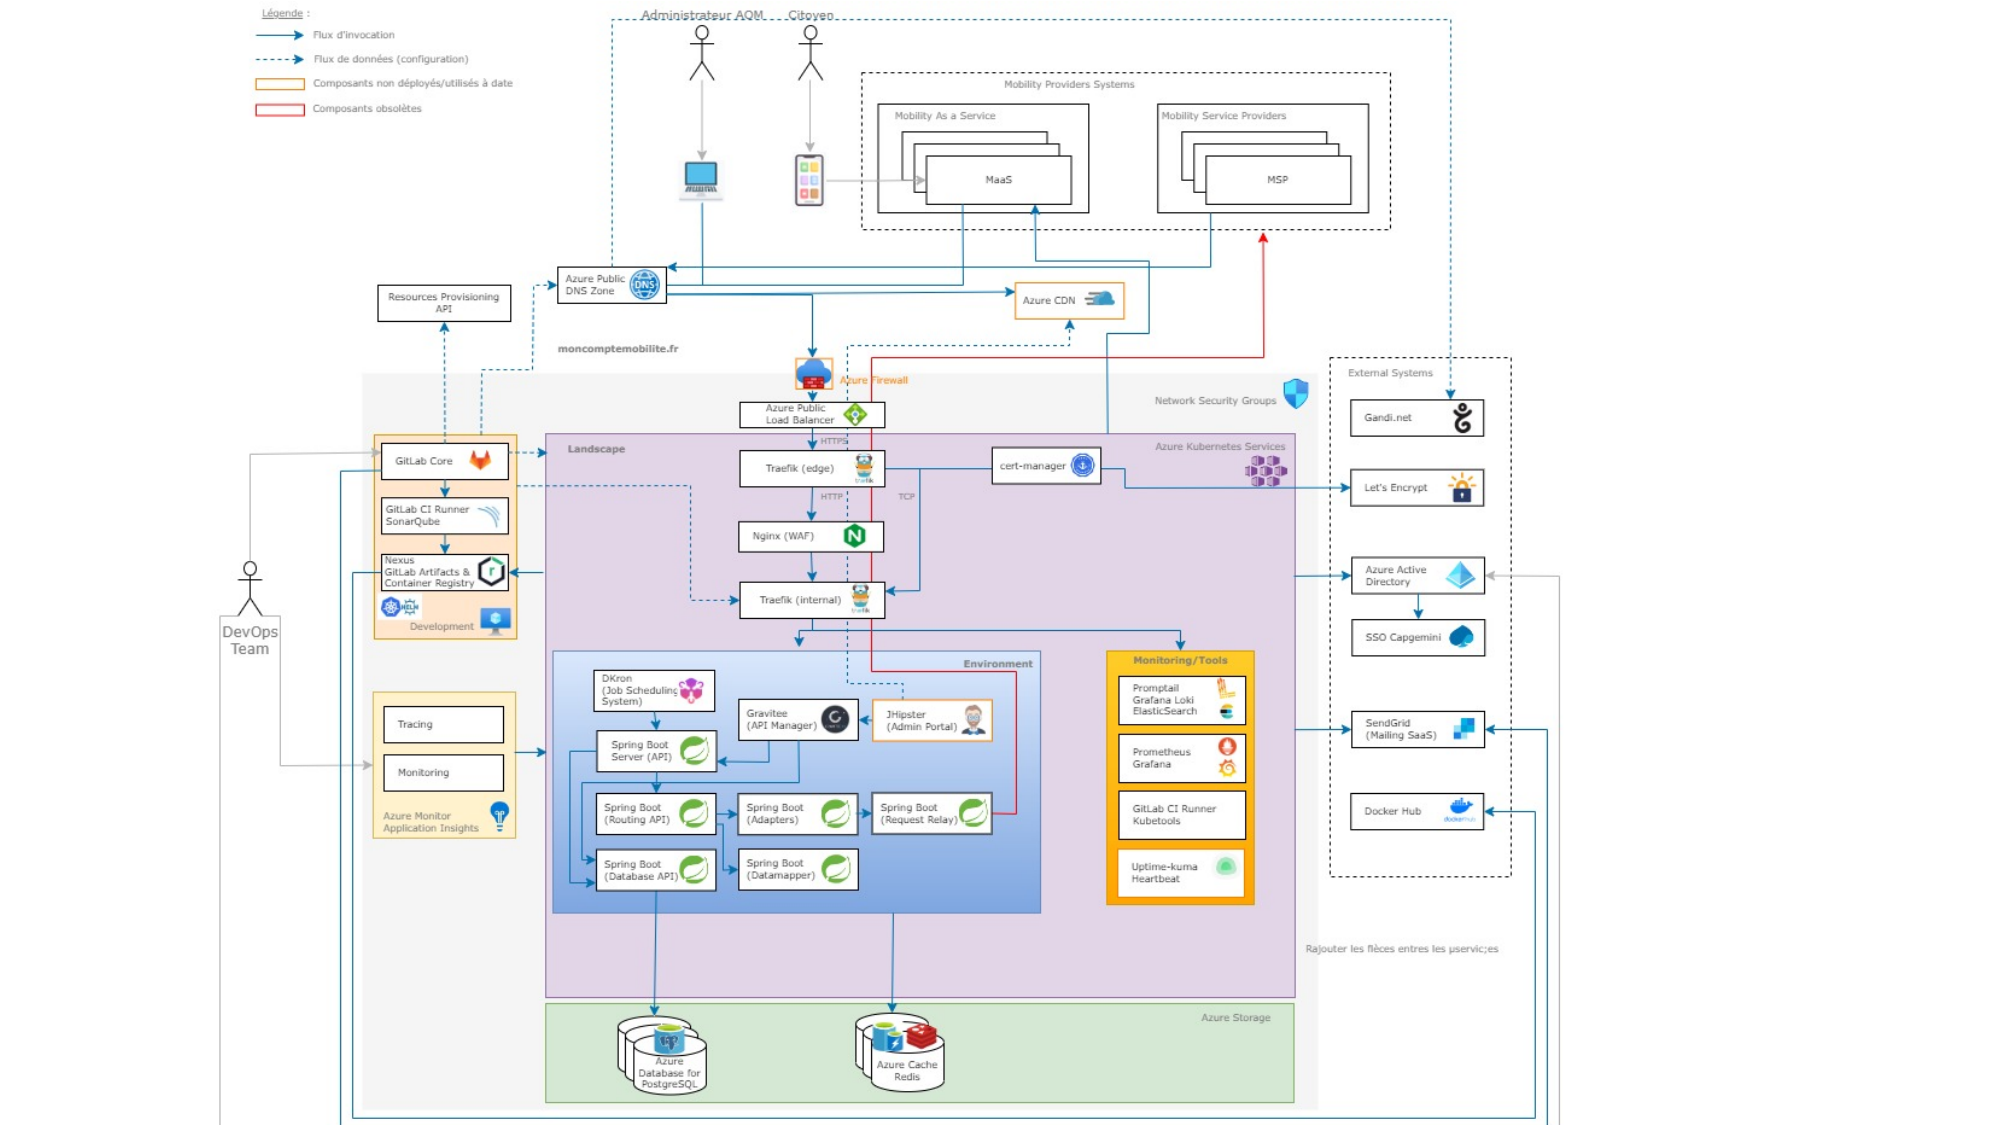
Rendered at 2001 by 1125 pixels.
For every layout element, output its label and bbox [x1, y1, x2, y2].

picture [211, 1, 1571, 1125]
